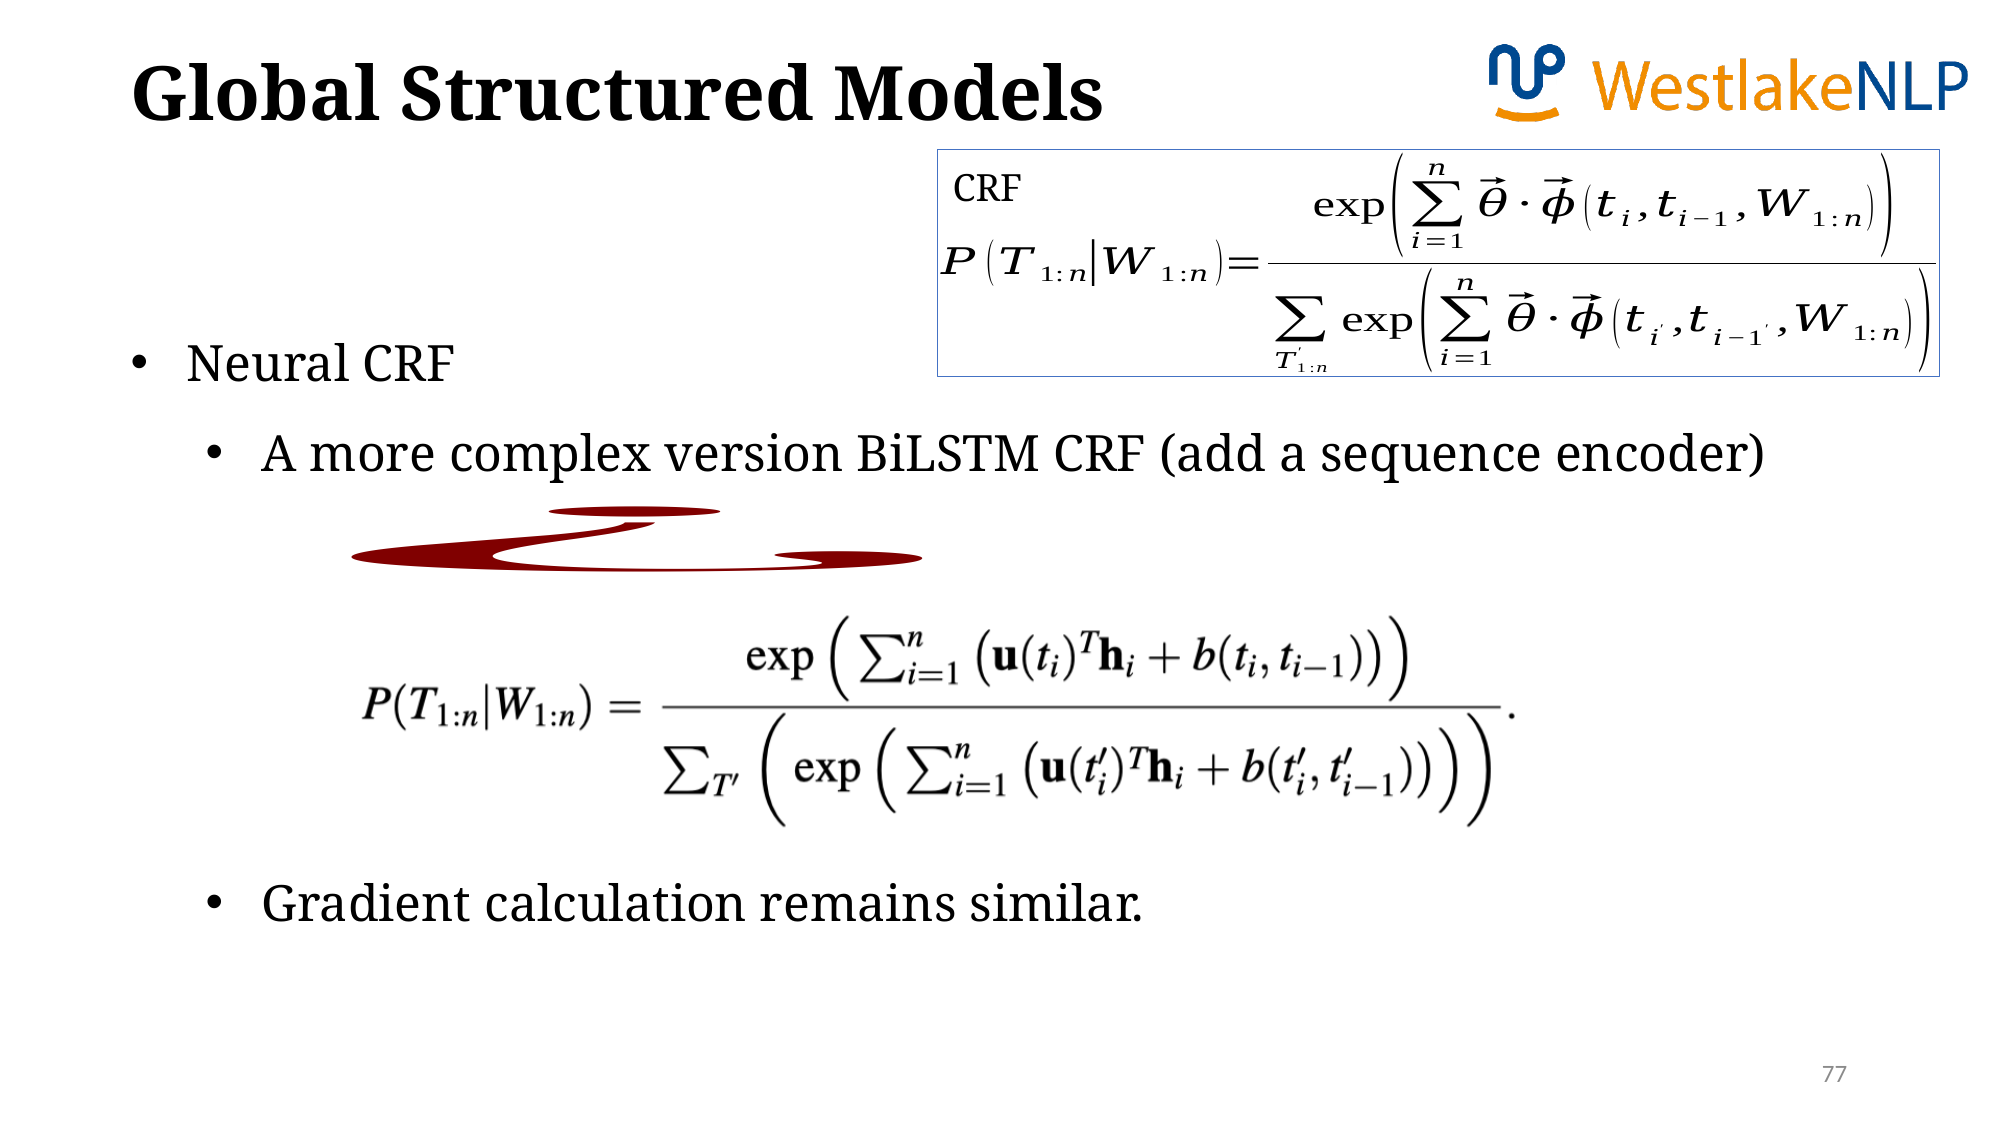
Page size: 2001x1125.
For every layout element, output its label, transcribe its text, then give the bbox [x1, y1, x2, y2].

text_box Global Structured Models [115, 37, 1310, 143]
text_box Neural CRF A more complex version BiLSTM CRF (add a sequence encoder) Gradient calculation remains similar. [115, 294, 1906, 940]
picture [355, 603, 1521, 837]
slide_number 77 [1412, 1042, 1863, 1103]
picture [1459, 0, 2000, 170]
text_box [937, 150, 1939, 377]
